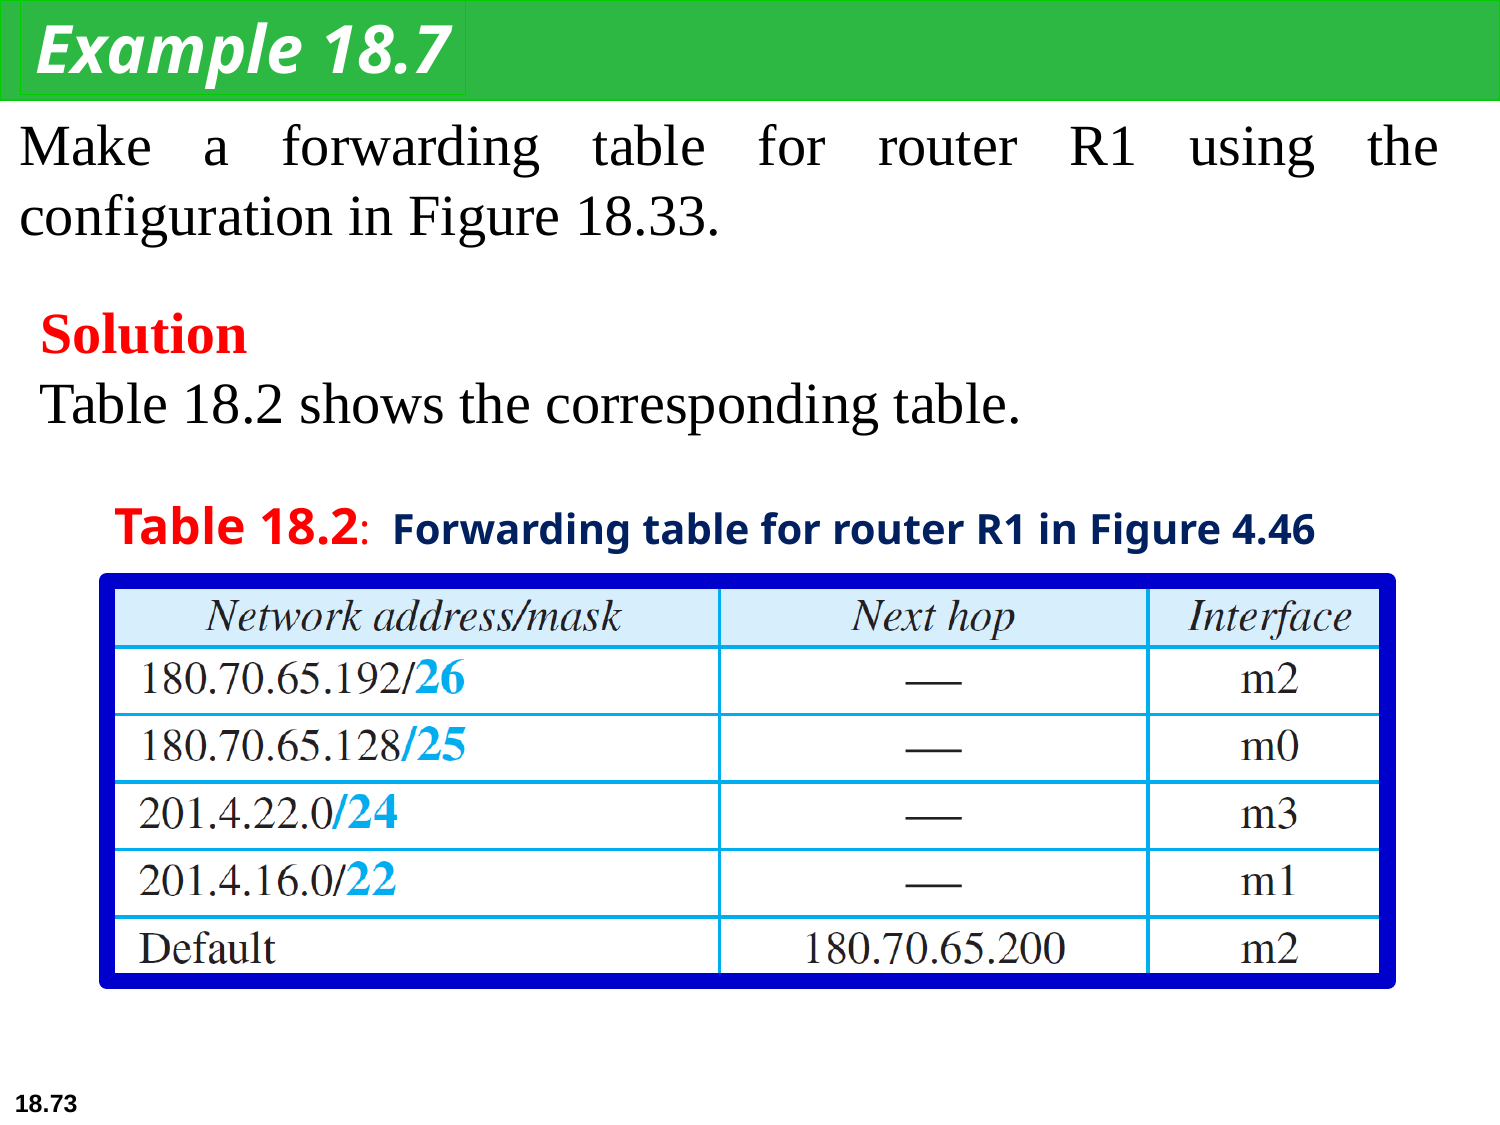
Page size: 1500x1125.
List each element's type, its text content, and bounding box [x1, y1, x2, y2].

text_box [89, 580, 1418, 1001]
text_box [0, 0, 1500, 101]
text_box Solution Table 18.2 shows the corresponding table. [24, 287, 1475, 443]
text_box Make a forwarding table for router R1 using the configuration in Figure 18.33. [4, 109, 1455, 255]
text_box 18.73 [0, 1049, 313, 1125]
text_box Table 18.2: Forwarding table for router R1 in Figure 4.46 [99, 486, 1438, 562]
